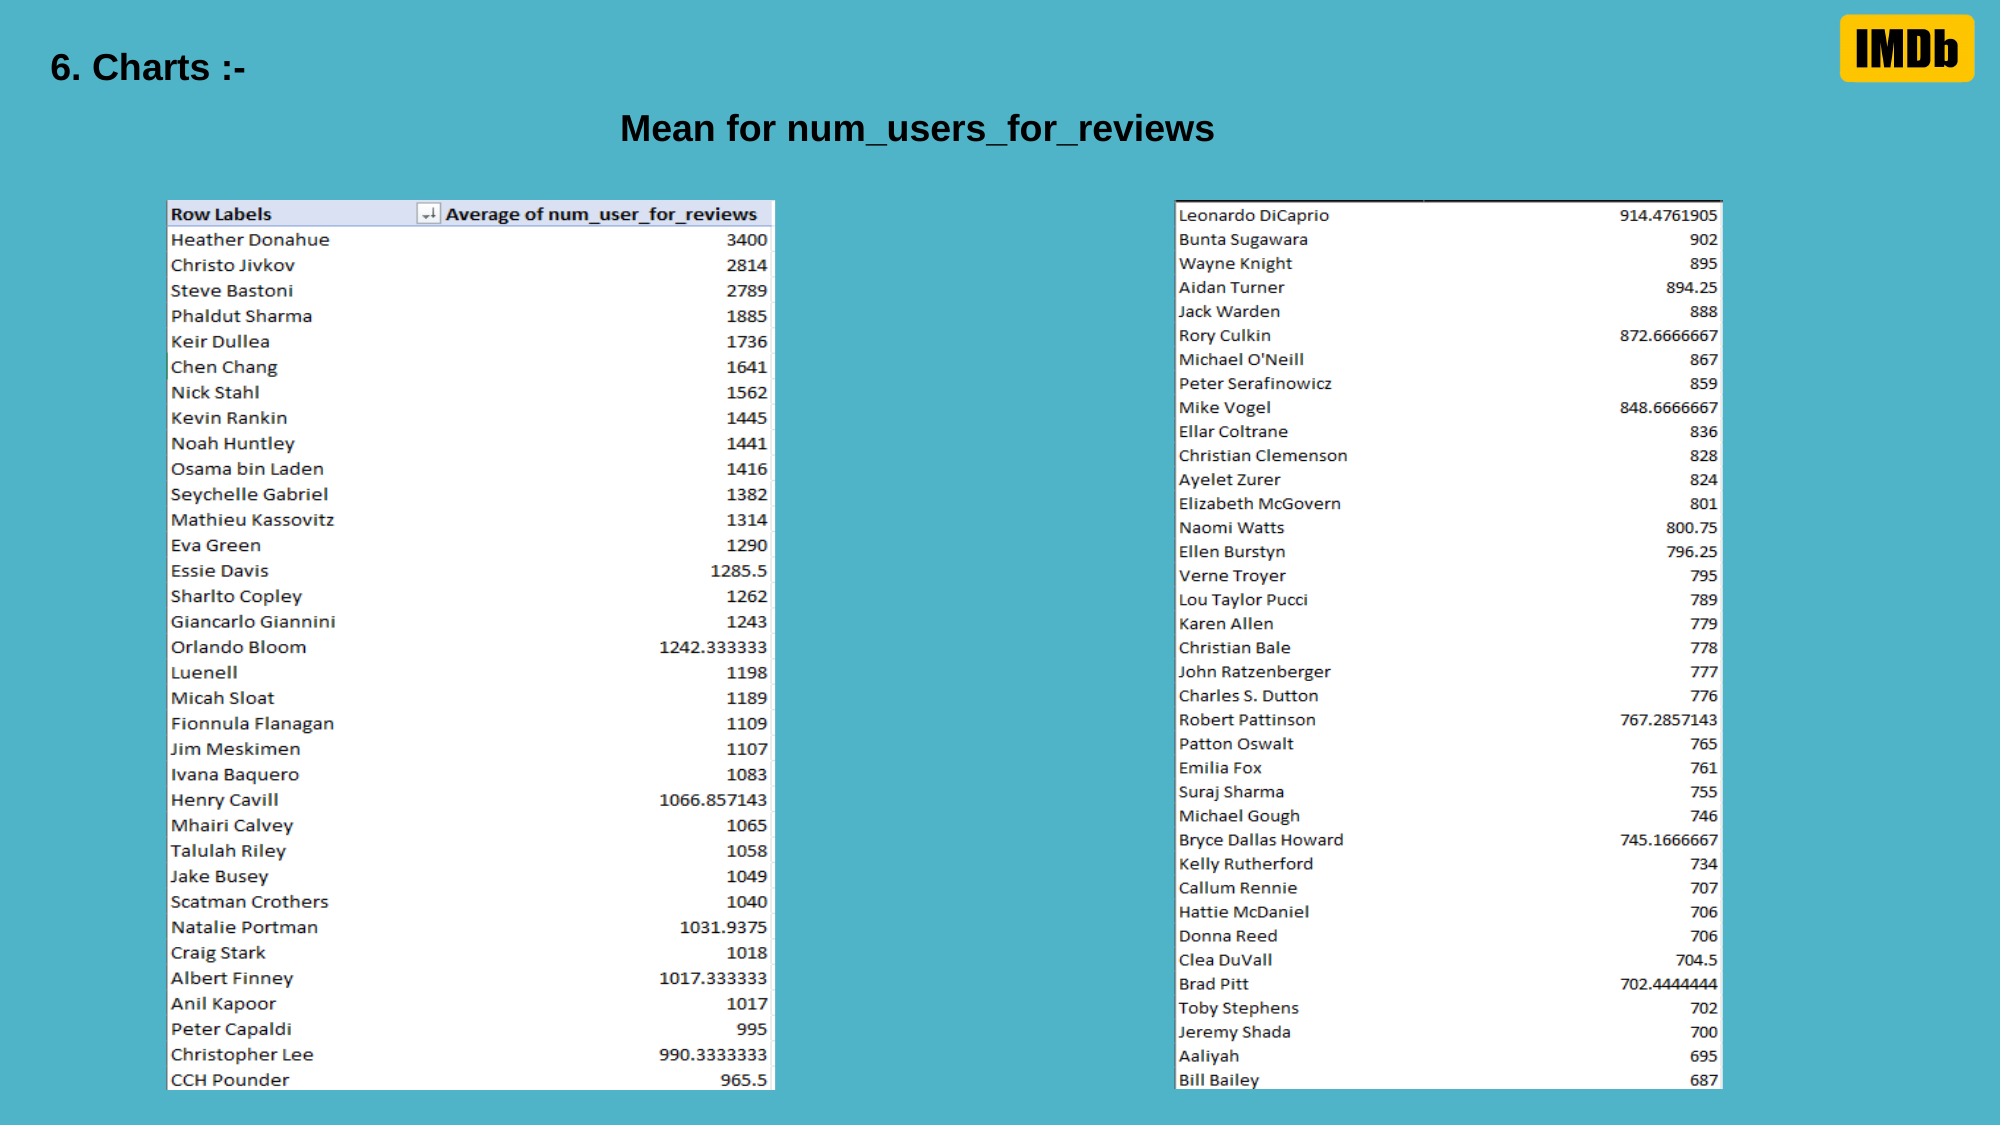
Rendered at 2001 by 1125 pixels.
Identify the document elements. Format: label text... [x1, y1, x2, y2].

picture [1827, 0, 1989, 99]
picture [1174, 200, 1723, 1089]
text_box Mean for num_users_for_reviews [350, 96, 1486, 201]
text_box 6. Charts :- [35, 35, 605, 96]
picture [166, 199, 776, 1090]
